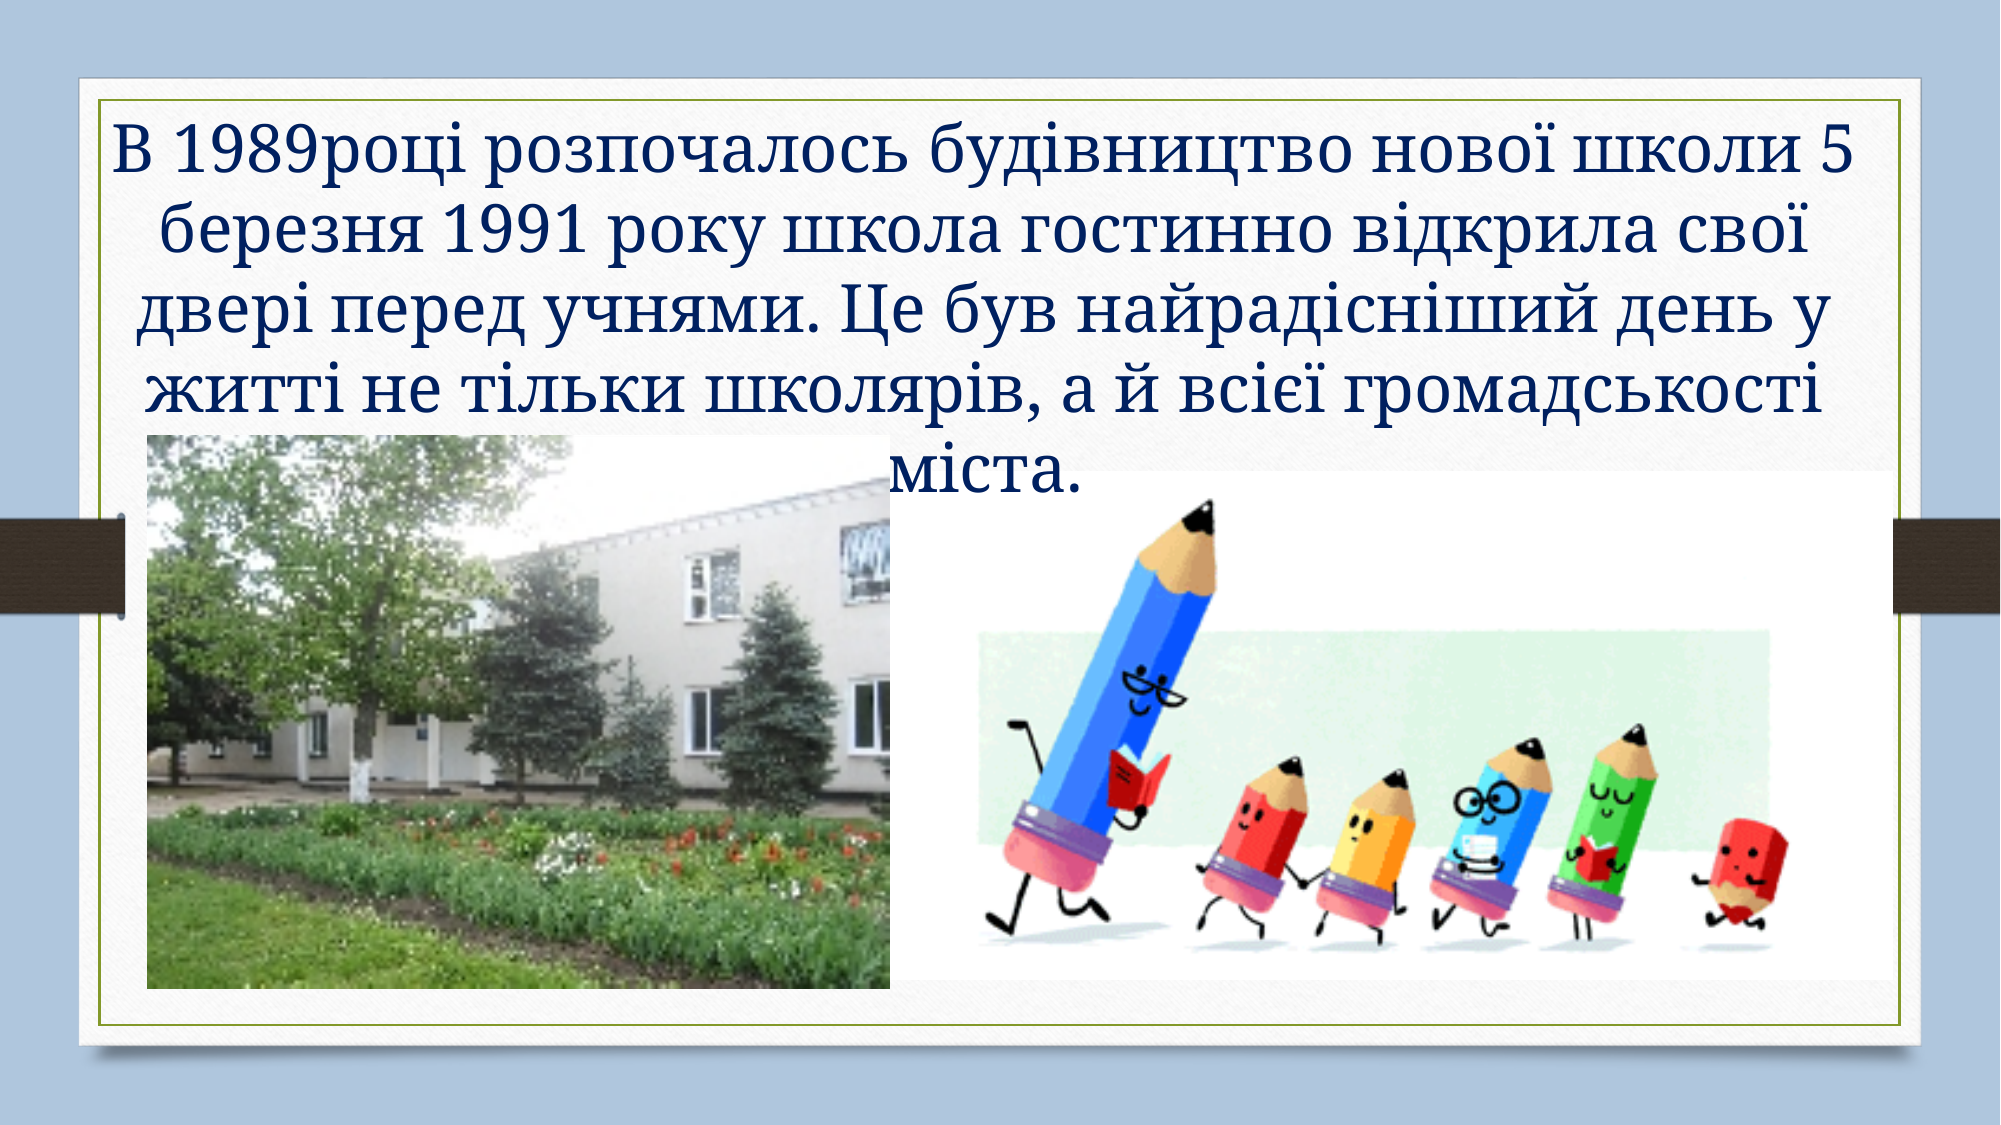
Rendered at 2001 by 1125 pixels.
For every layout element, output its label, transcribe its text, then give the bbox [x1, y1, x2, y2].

picture [0, 0, 2001, 1125]
text_box В 1989році розпочалось будівництво нової школи 5 березня 1991 року школа гостинно відкрила свої двері перед учнями. Це був найрадісніший день у житті не тільки школярів, а й всієї громадськості міста. [76, 98, 1893, 513]
